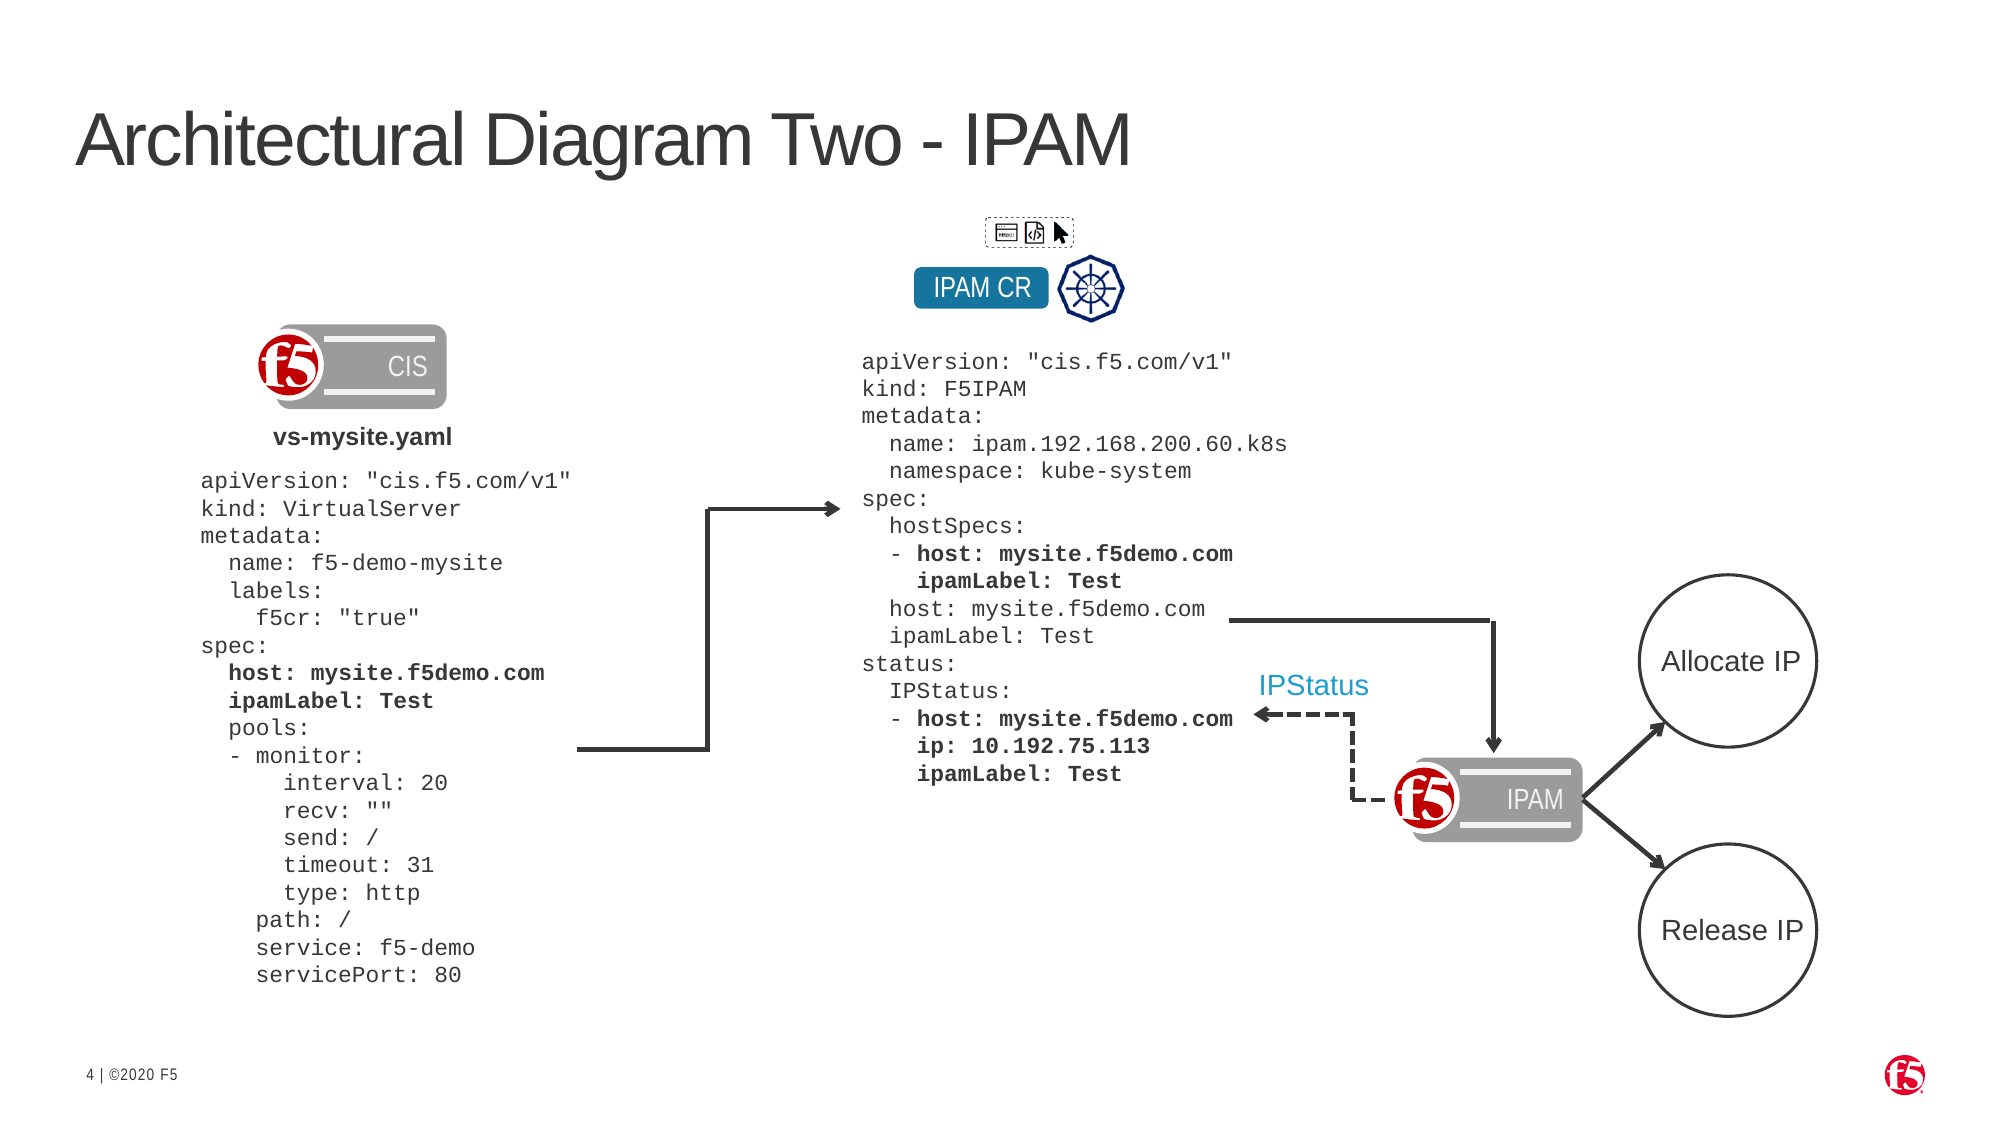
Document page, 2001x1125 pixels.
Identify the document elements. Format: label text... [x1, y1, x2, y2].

title Architectural Diagram Two - IPAM [75, 75, 1925, 181]
text_box IPAM [1413, 757, 1583, 843]
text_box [1389, 761, 1460, 834]
text_box apiVersion: "cis.f5.com/v1" kind: VirtualServer metadata: name: f5-demo-mysite labels: f5cr: "true" spec: host: mysite.f5demo.com ipamLabel: Test pools: - monitor: interval: 20 recv: "" send: / timeout: 31 type: http path: / service: f5-demo servicePort: 80 [185, 458, 614, 995]
text_box apiVersion: "cis.f5.com/v1" kind: F5IPAM metadata: name: ipam.192.168.200.60.k8s namespace: kube-system spec: hostSpecs: - host: mysite.f5demo.com ipamLabel: Test host: mysite.f5demo.com ipamLabel: Test status: IPStatus: - host: mysite.f5demo.com ip: 10.192.75.113 ipamLabel: Test [846, 338, 1318, 793]
picture [981, 213, 1129, 325]
text_box Allocate IP [1646, 634, 1817, 685]
text_box Release IP [1646, 904, 1820, 954]
text_box [1638, 573, 1815, 749]
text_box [253, 328, 324, 401]
text_box IPStatus [1243, 658, 1385, 709]
text_box vs-mysite.yaml [258, 412, 474, 458]
text_box IPAM CR [914, 267, 981, 309]
text_box [1638, 842, 1815, 1018]
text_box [1582, 721, 1666, 798]
text_box CIS [277, 324, 447, 410]
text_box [1582, 799, 1666, 870]
